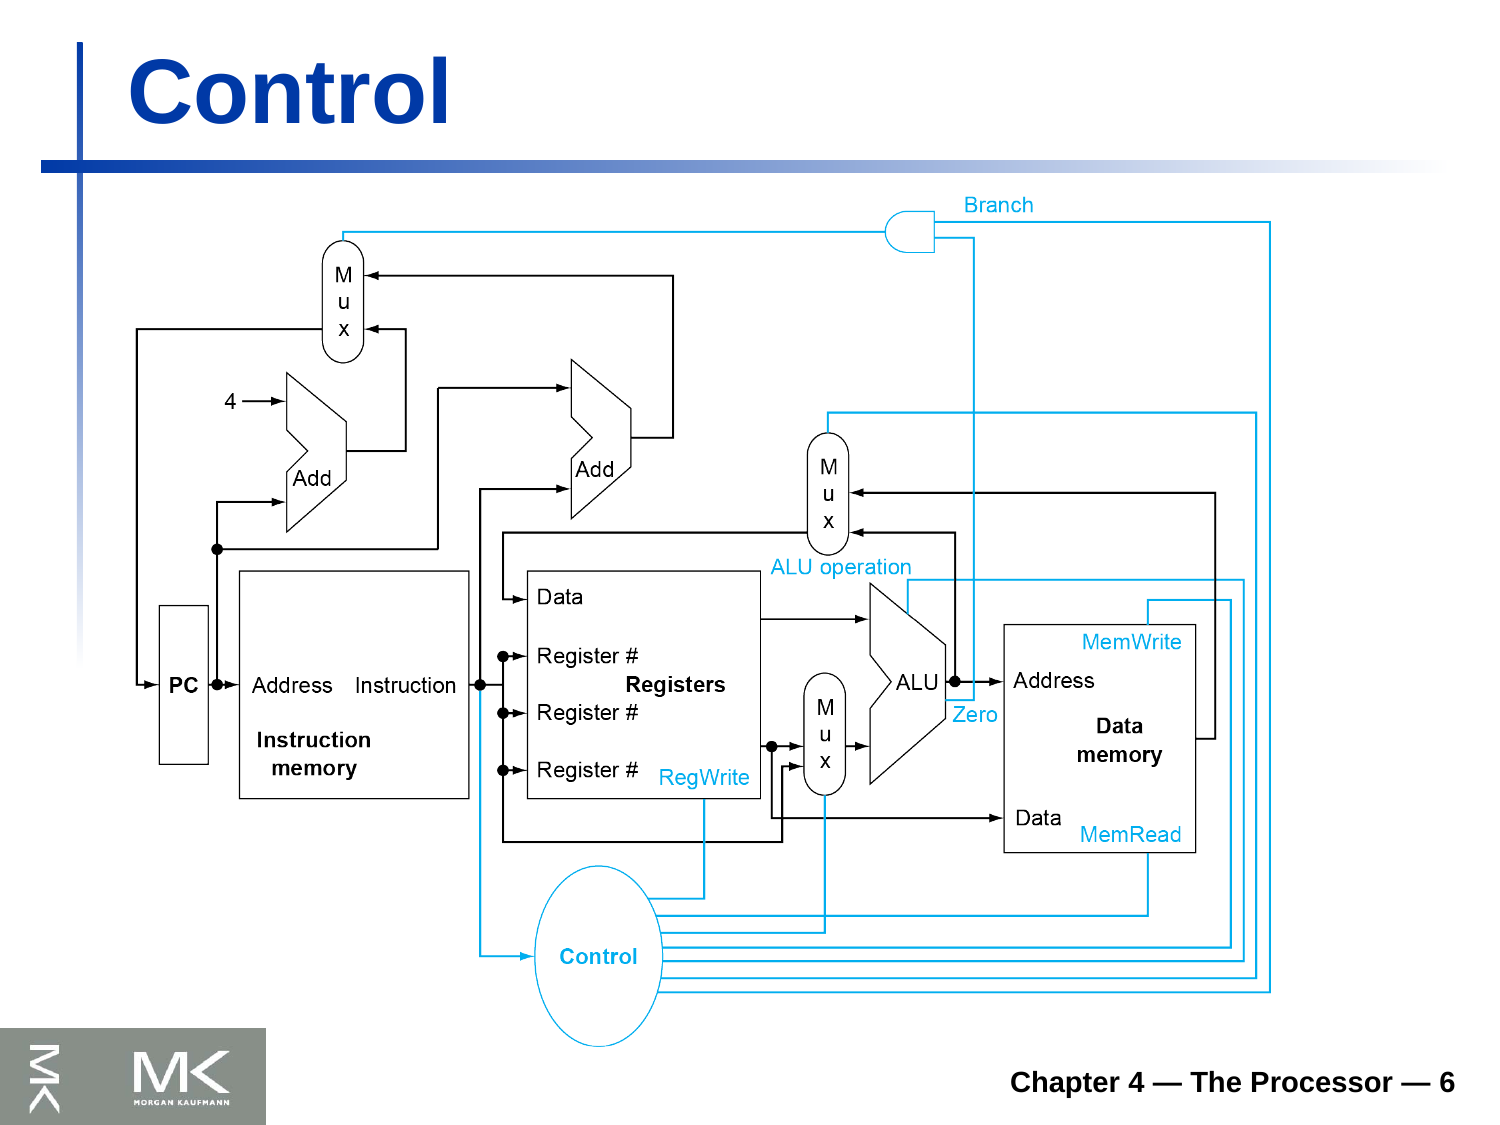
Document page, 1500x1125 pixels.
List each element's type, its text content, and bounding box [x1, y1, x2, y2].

title Control [112, 23, 1468, 149]
picture [0, 192, 1271, 1125]
footer Chapter 4 — The Processor — 6 [277, 1046, 1471, 1106]
